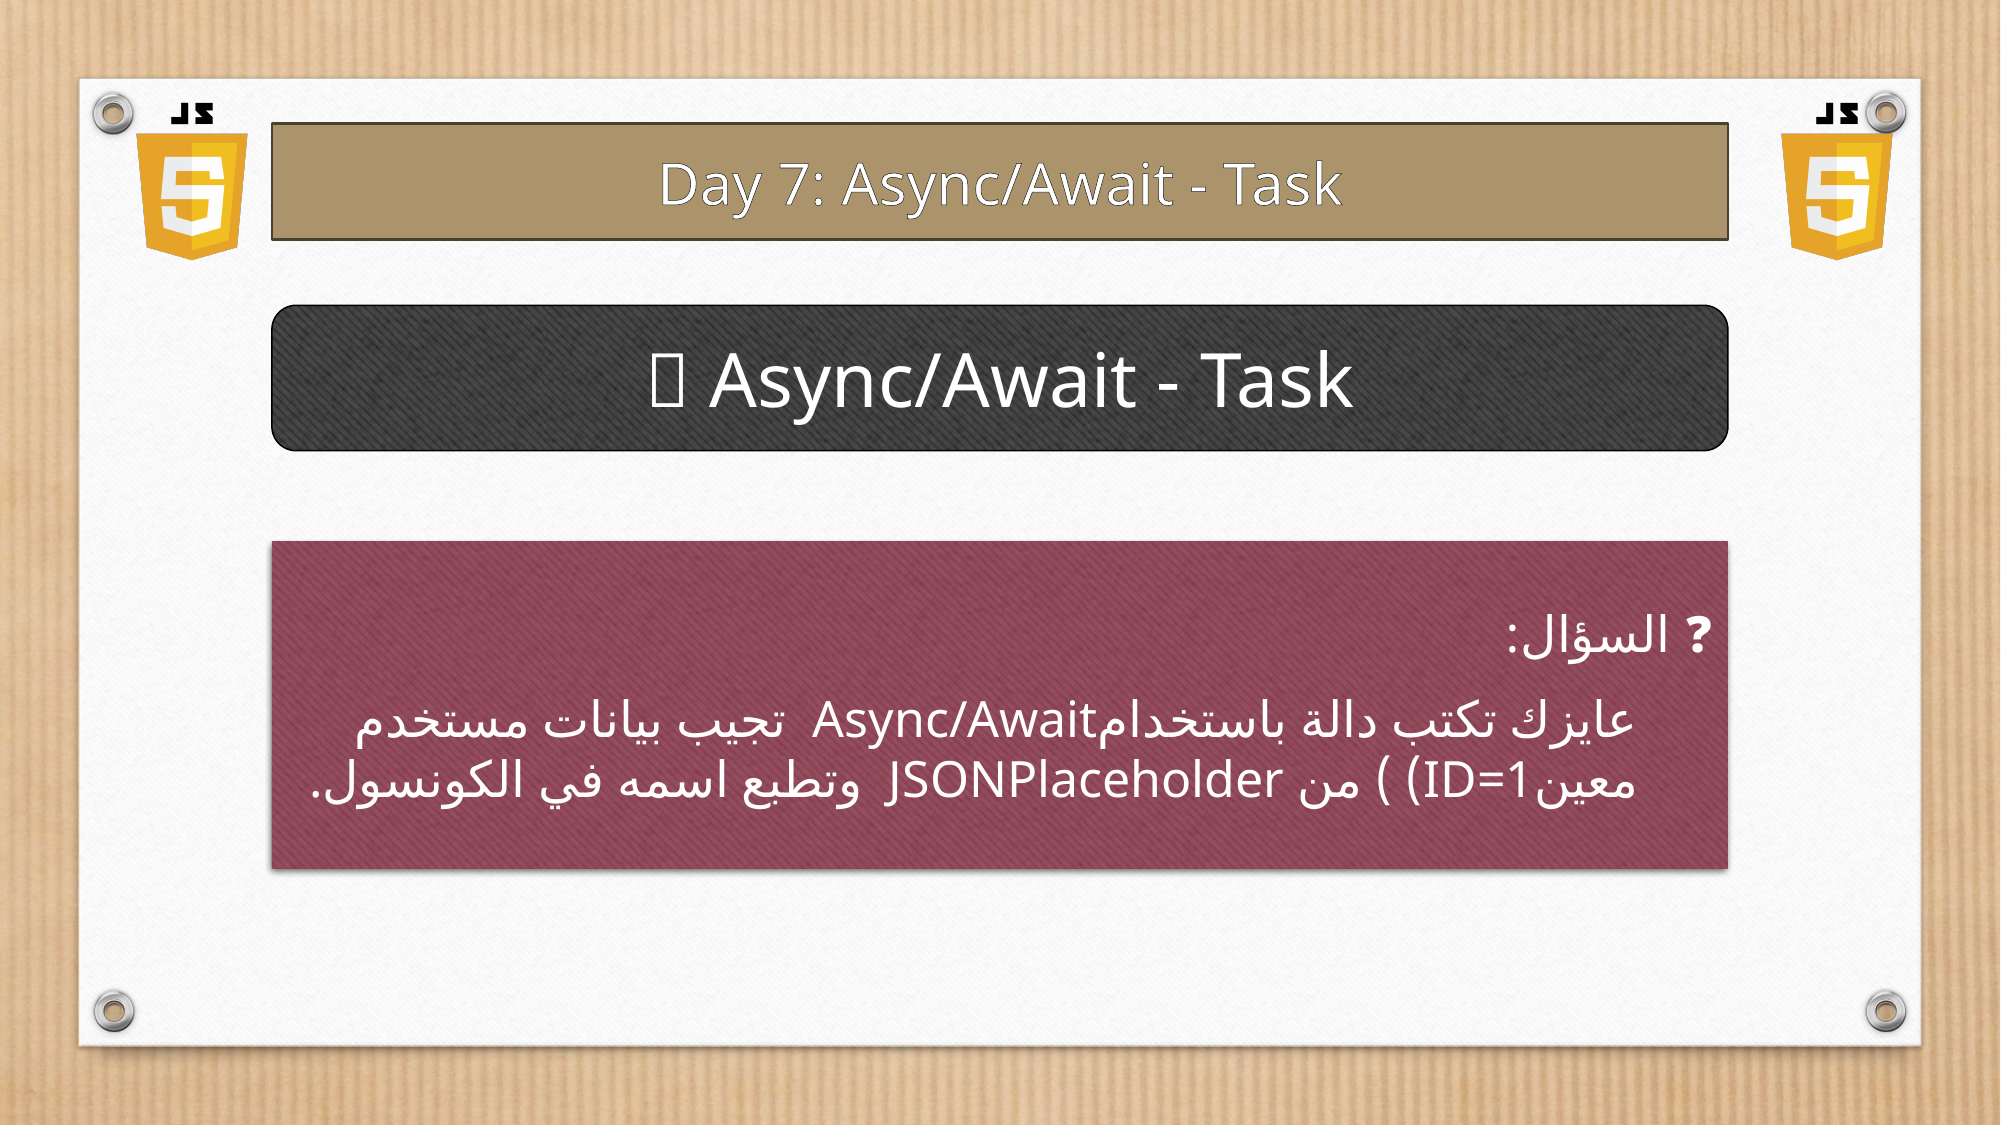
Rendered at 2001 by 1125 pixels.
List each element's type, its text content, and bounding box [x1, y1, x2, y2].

text_box ❓ السؤال: عايزك تكتب دالة باستخدامAsync/Await تجيب بيانات مستخدم معينID=1) ) من JSONPlaceholder وتطبع اسمه في الكونسول. [271, 541, 1728, 869]
text_box Day 7: Async/Await - Task [284, 122, 1729, 241]
text_box 🧠 Async/Await - Task [271, 304, 1729, 452]
picture [0, 0, 2001, 1125]
